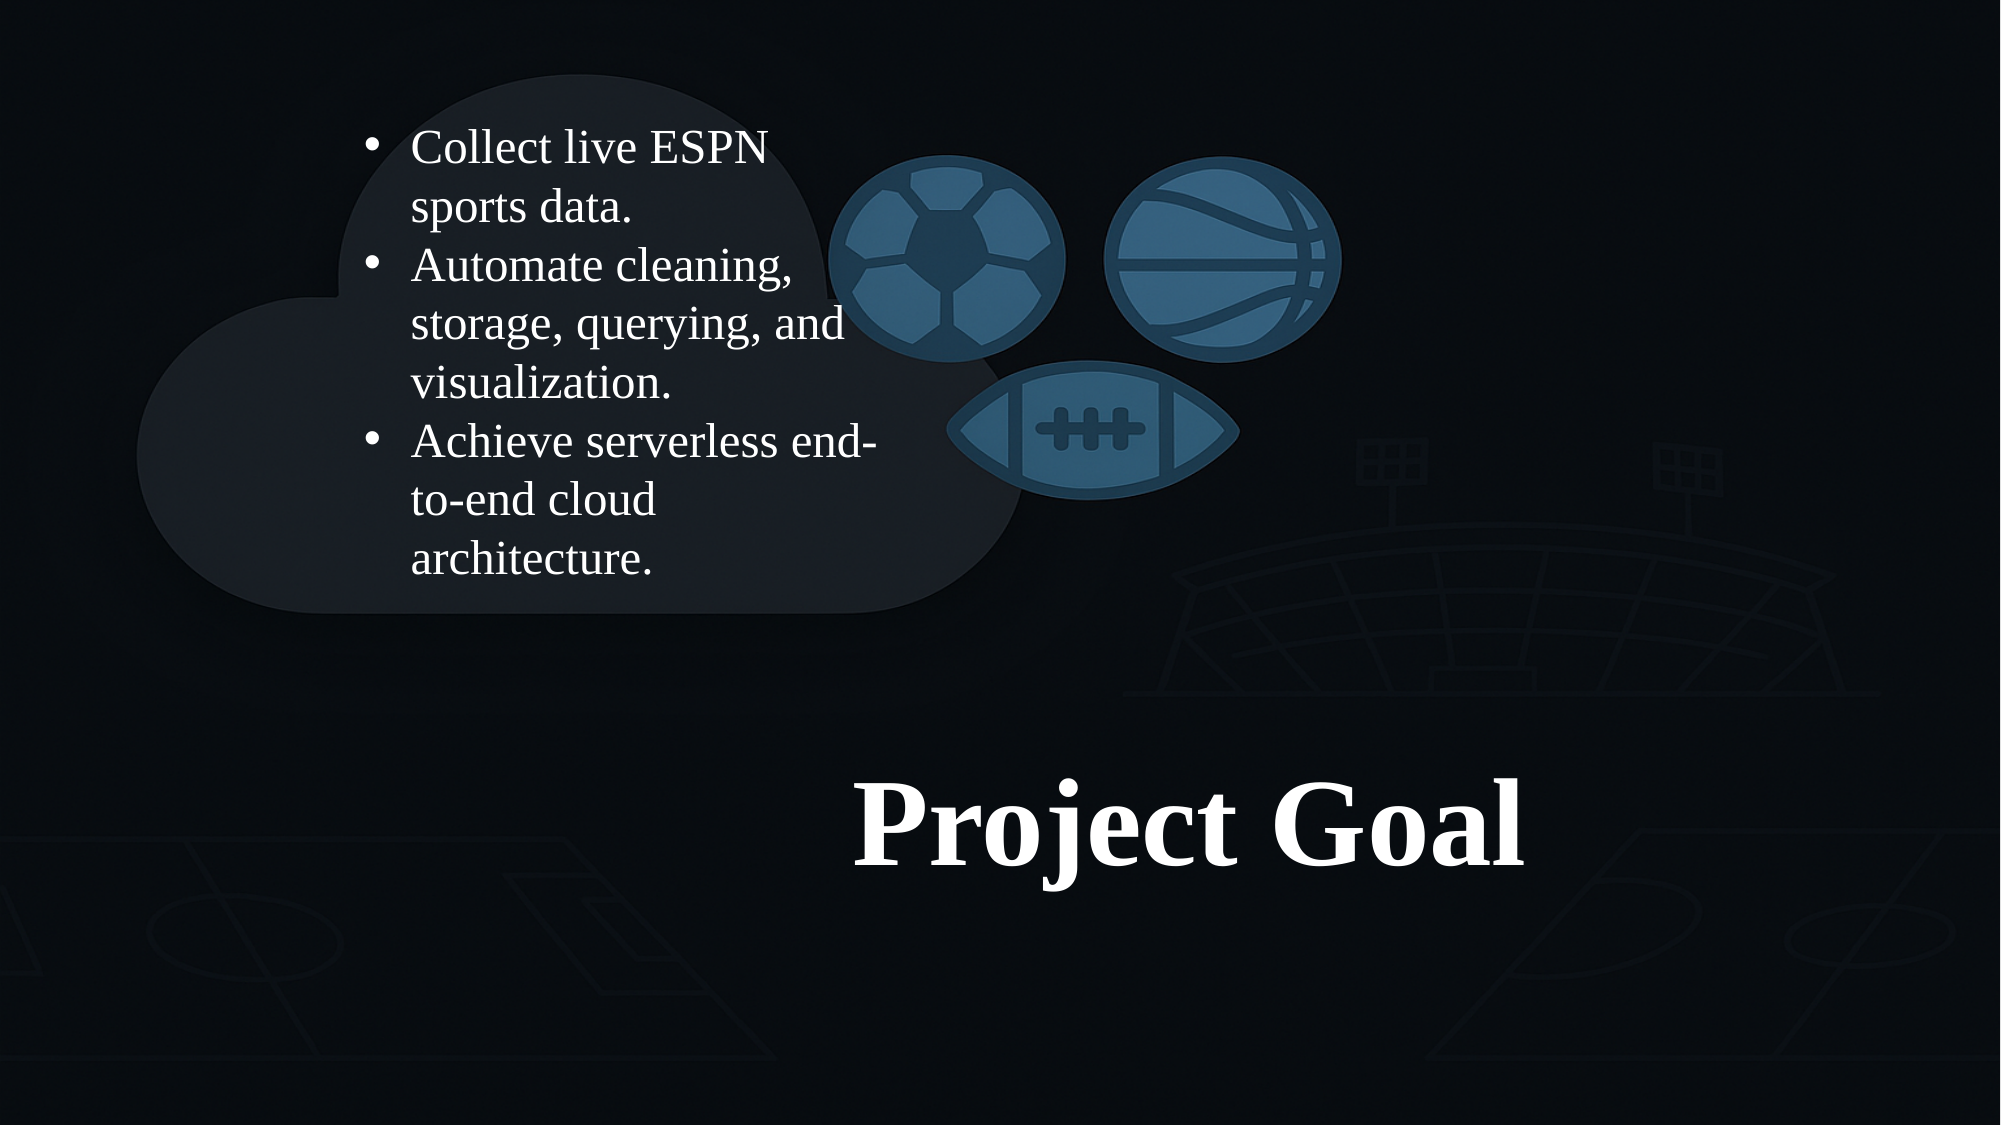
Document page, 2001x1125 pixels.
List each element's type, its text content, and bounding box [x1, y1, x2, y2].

text_box Project Goal [766, 732, 1614, 898]
picture [0, 0, 2001, 1125]
text_box Collect live ESPN sports data. Automate cleaning, storage, querying, and visualization. Achieve serverless end-to-end cloud architecture. [349, 107, 902, 592]
